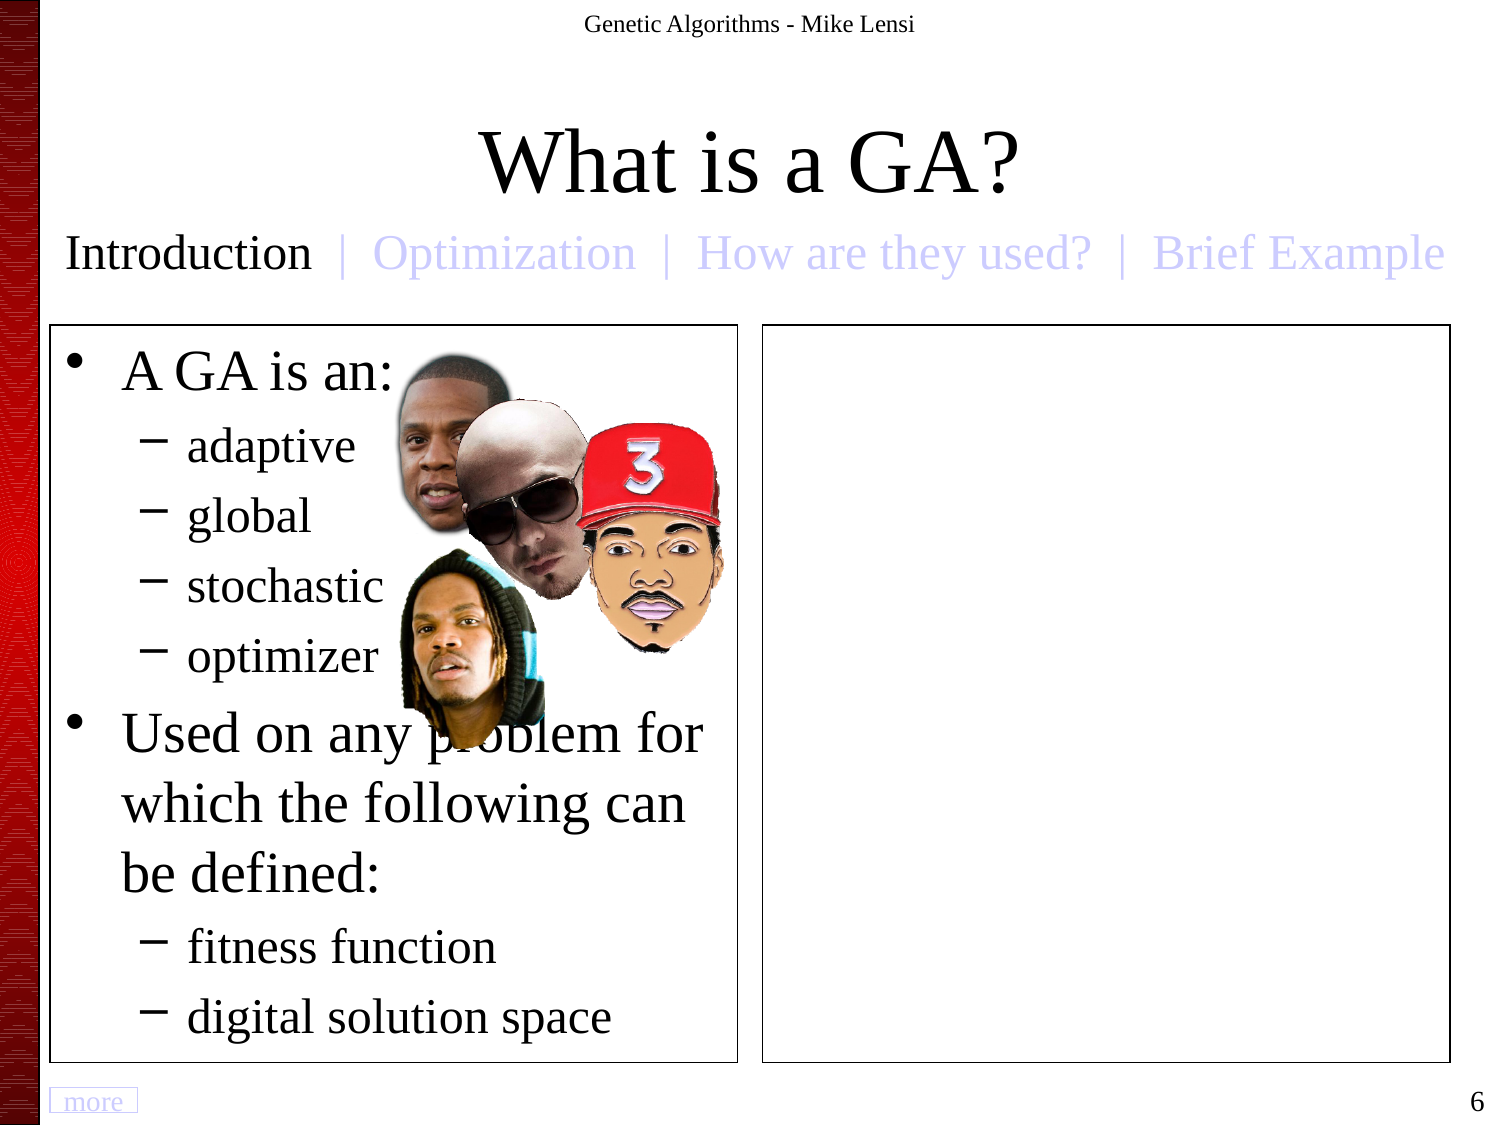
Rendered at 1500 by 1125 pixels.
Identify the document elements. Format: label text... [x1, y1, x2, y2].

slide_number 6 [1187, 1074, 1500, 1125]
text_box Introduction | Optimization | How are they used? | Brief Example [49, 212, 1475, 288]
list A GA is an: adaptive global stochastic optimizer Used on any problem for which the following can be defined: fitness function digital solution space [49, 324, 738, 1063]
title What is a GA? [50, 99, 1450, 212]
text_box [762, 324, 1450, 1063]
picture [393, 349, 724, 749]
footer Genetic Algorithms - Mike Lensi [512, 0, 988, 50]
text_box more [49, 1087, 138, 1113]
